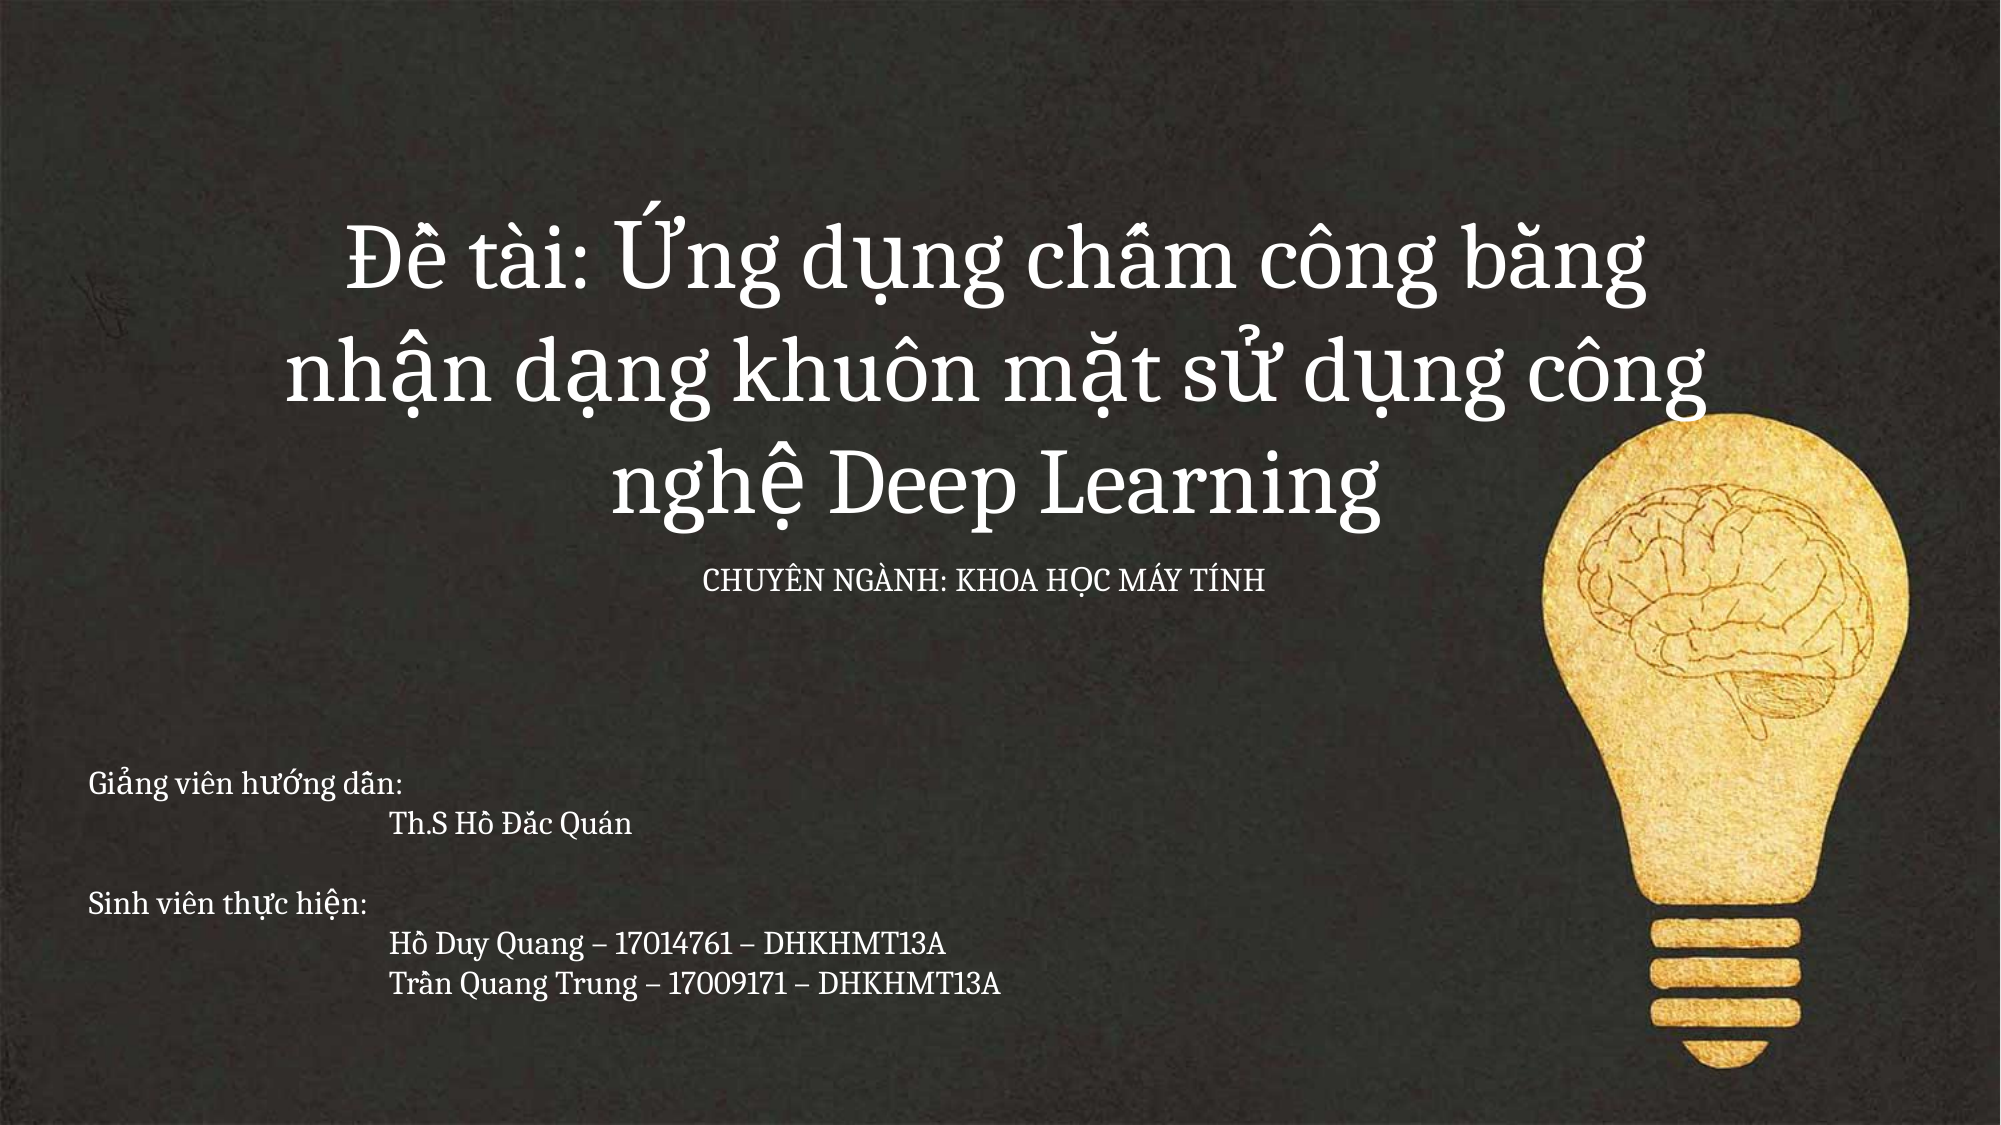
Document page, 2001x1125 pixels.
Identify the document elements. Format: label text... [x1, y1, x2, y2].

text_box Đề tài: Ứng dụng chấm công bằng nhận dạng khuôn mặt sử dụng công nghệ Deep Learning [227, 187, 1765, 540]
picture [0, 0, 2001, 1125]
text_box Giảng viên hướng dẫn: Th.S Hồ Đắc Quán Sinh viên thực hiện: Hồ Duy Quang – 17014761 – DHKHMT13A Trần Quang Trung – 17009171 – DHKHMT13A [73, 754, 1198, 1009]
text_box CHUYÊN NGÀNH: KHOA HỌC MÁY TÍNH [687, 550, 1812, 606]
